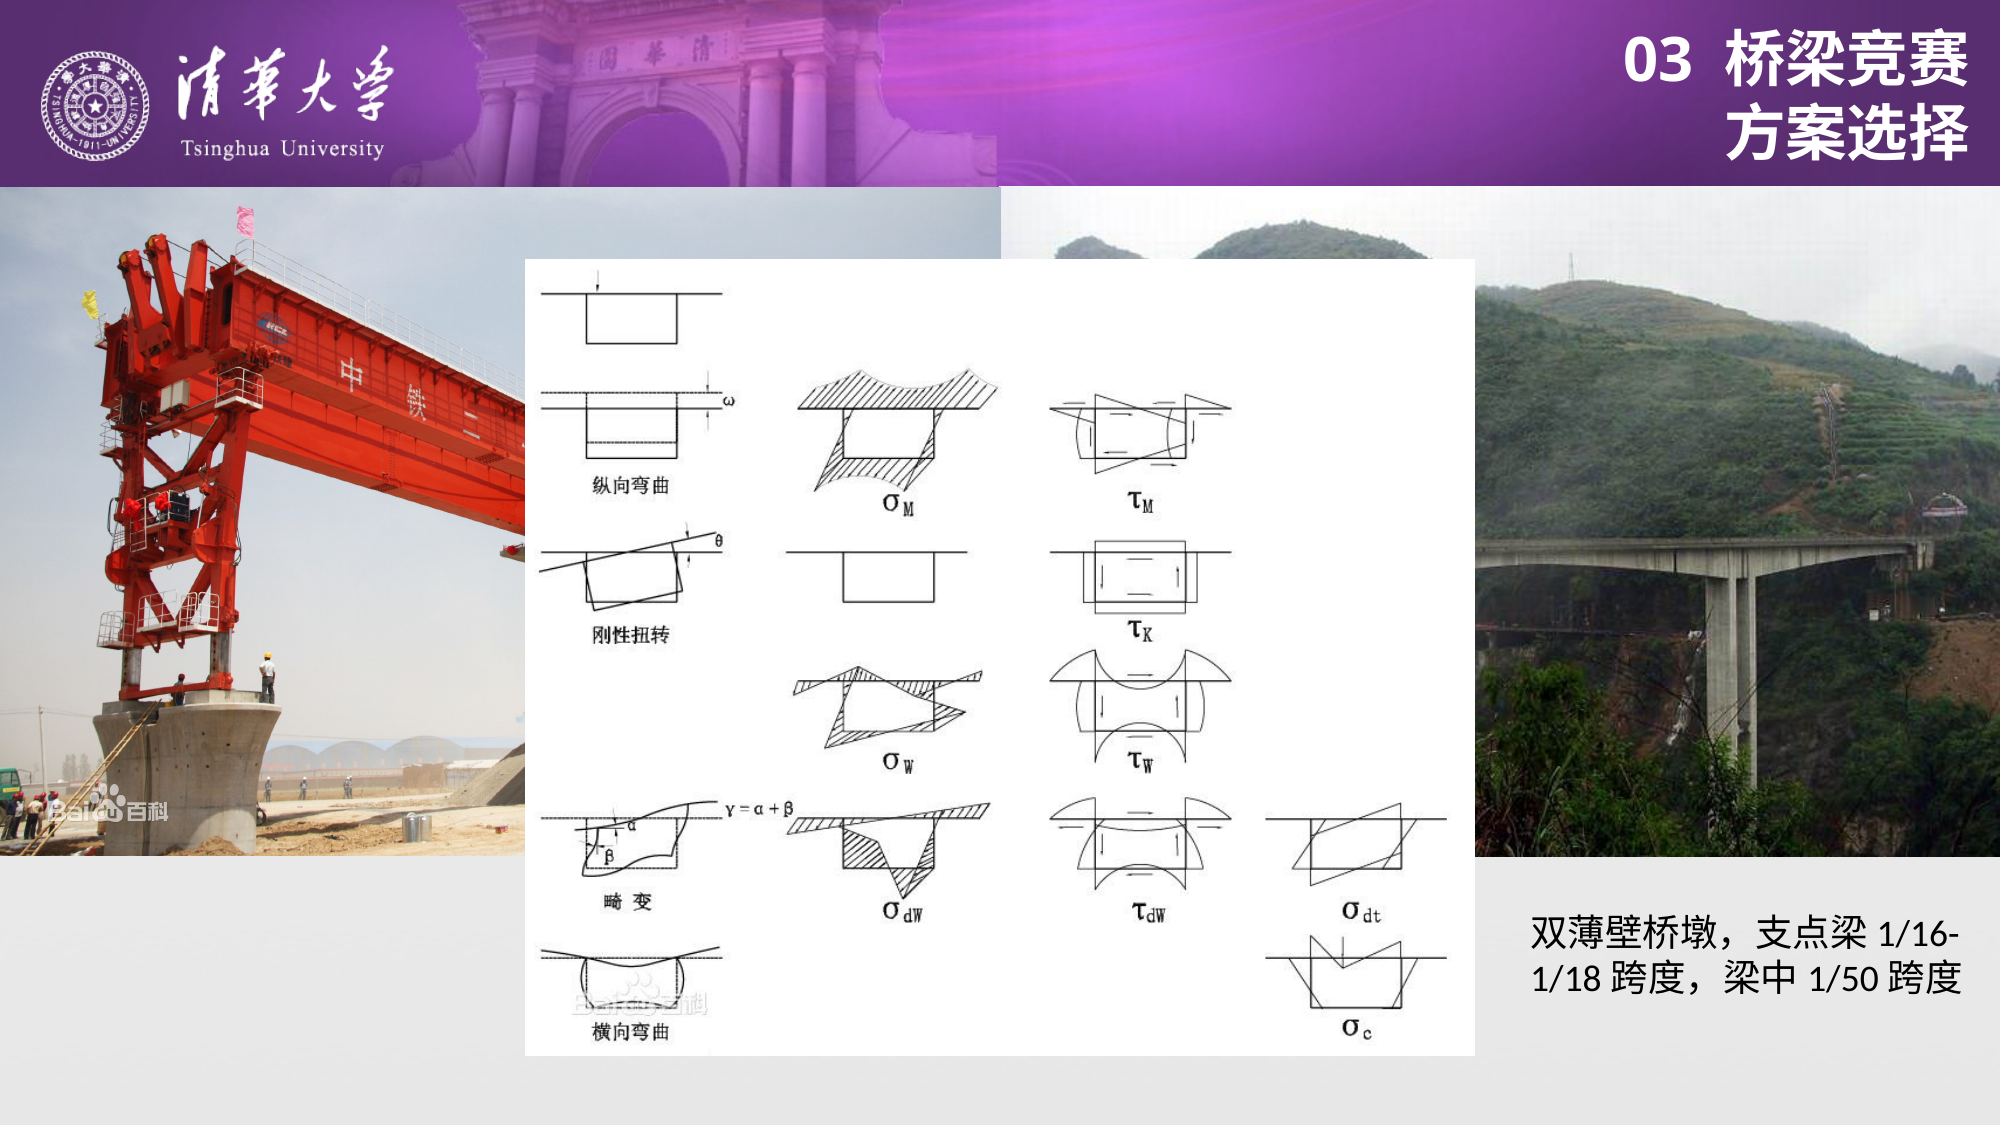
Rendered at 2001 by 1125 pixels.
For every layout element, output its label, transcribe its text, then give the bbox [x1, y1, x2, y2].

title 03 桥梁竞赛 方案选择 [314, 0, 1978, 186]
picture [0, 0, 2000, 1125]
text_box 双薄壁桥墩，支点梁1/16-1/18跨度，梁中1/50跨度 [1522, 901, 1979, 1007]
